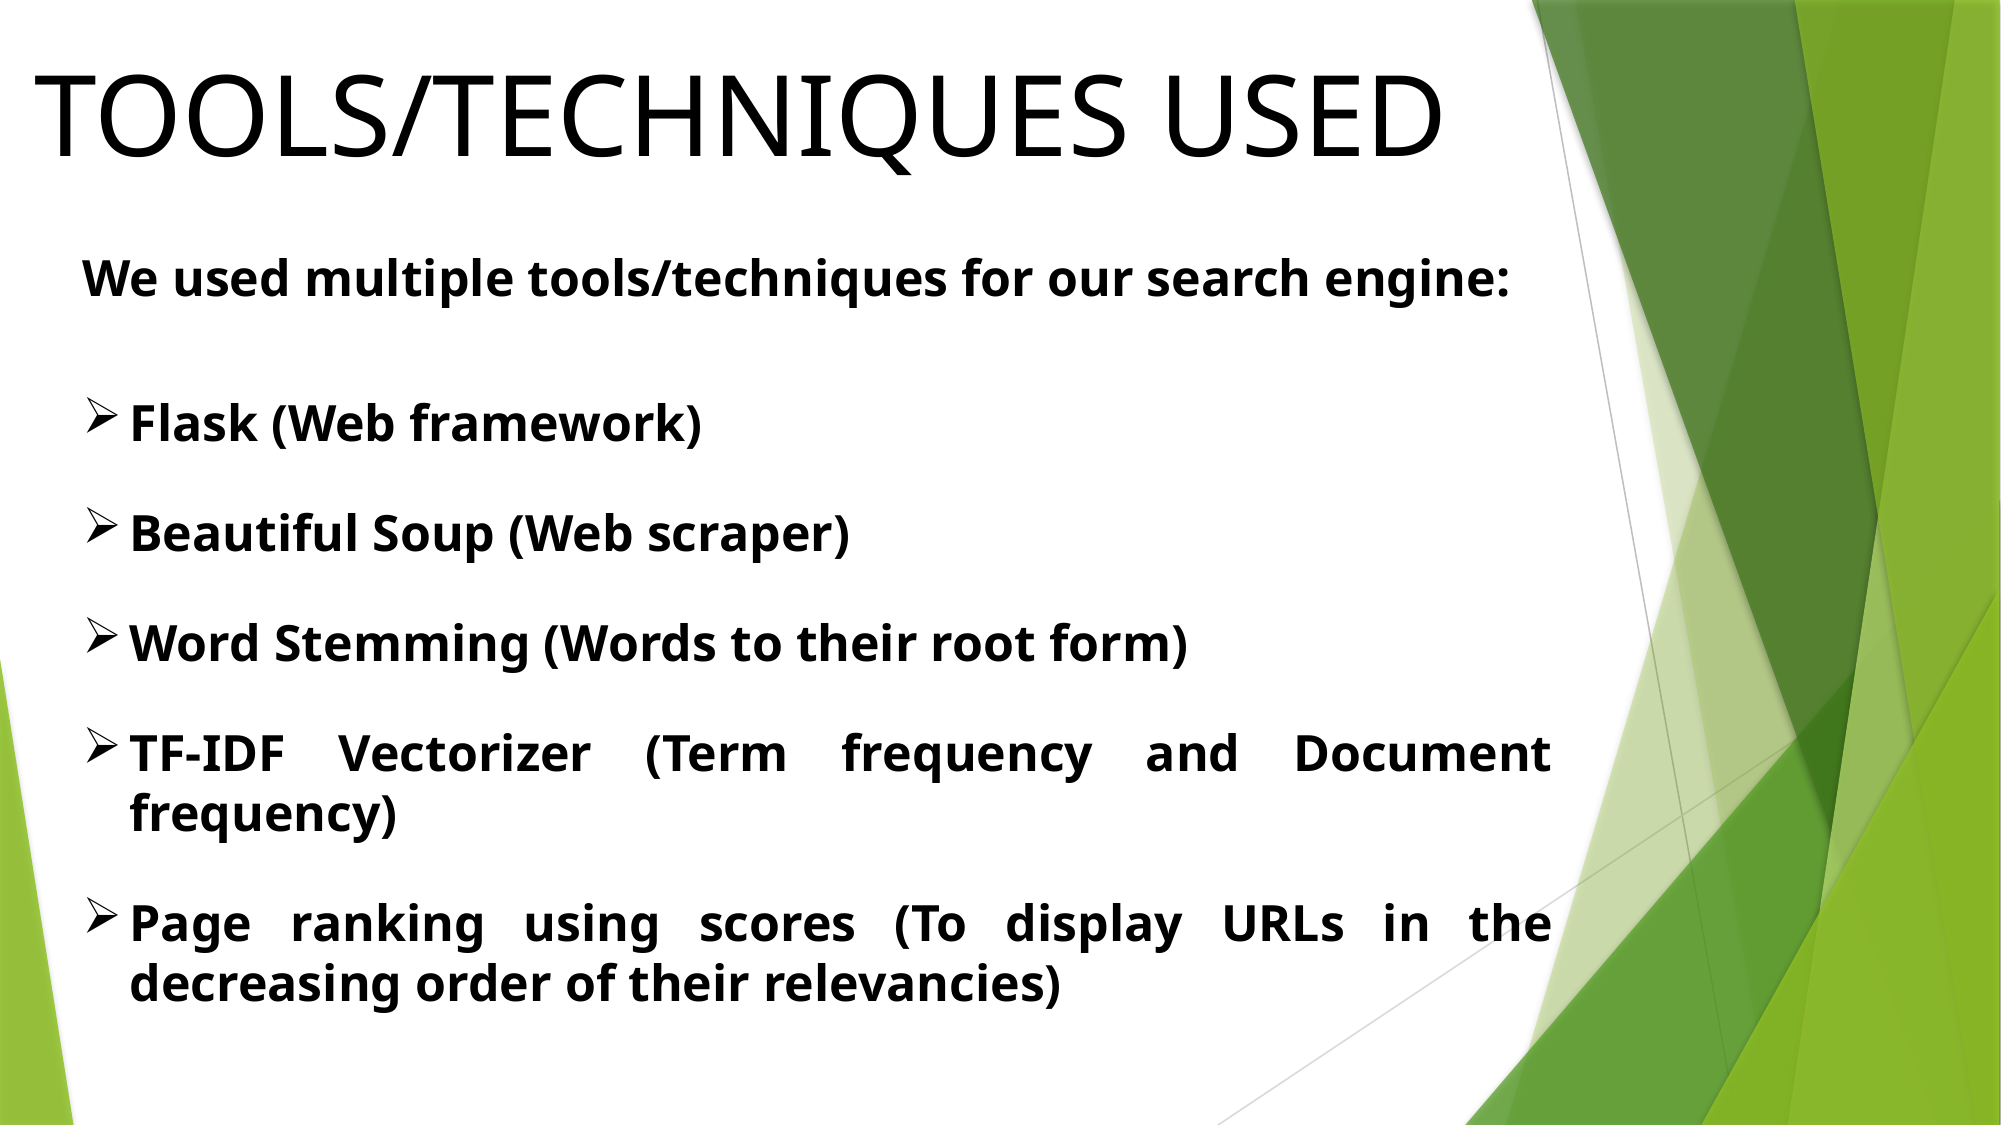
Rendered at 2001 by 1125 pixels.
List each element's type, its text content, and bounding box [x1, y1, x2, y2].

text_box We used multiple tools/techniques for our search engine: Flask (Web framework) Beautiful Soup (Web scraper) Word Stemming (Words to their root form) TF-IDF Vectorizer (Term frequency and Document frequency) Page ranking using scores (To display URLs in the decreasing order of their relevancies) [68, 239, 1569, 1019]
text_box TOOLS/TECHNIQUES USED [19, 36, 1464, 187]
